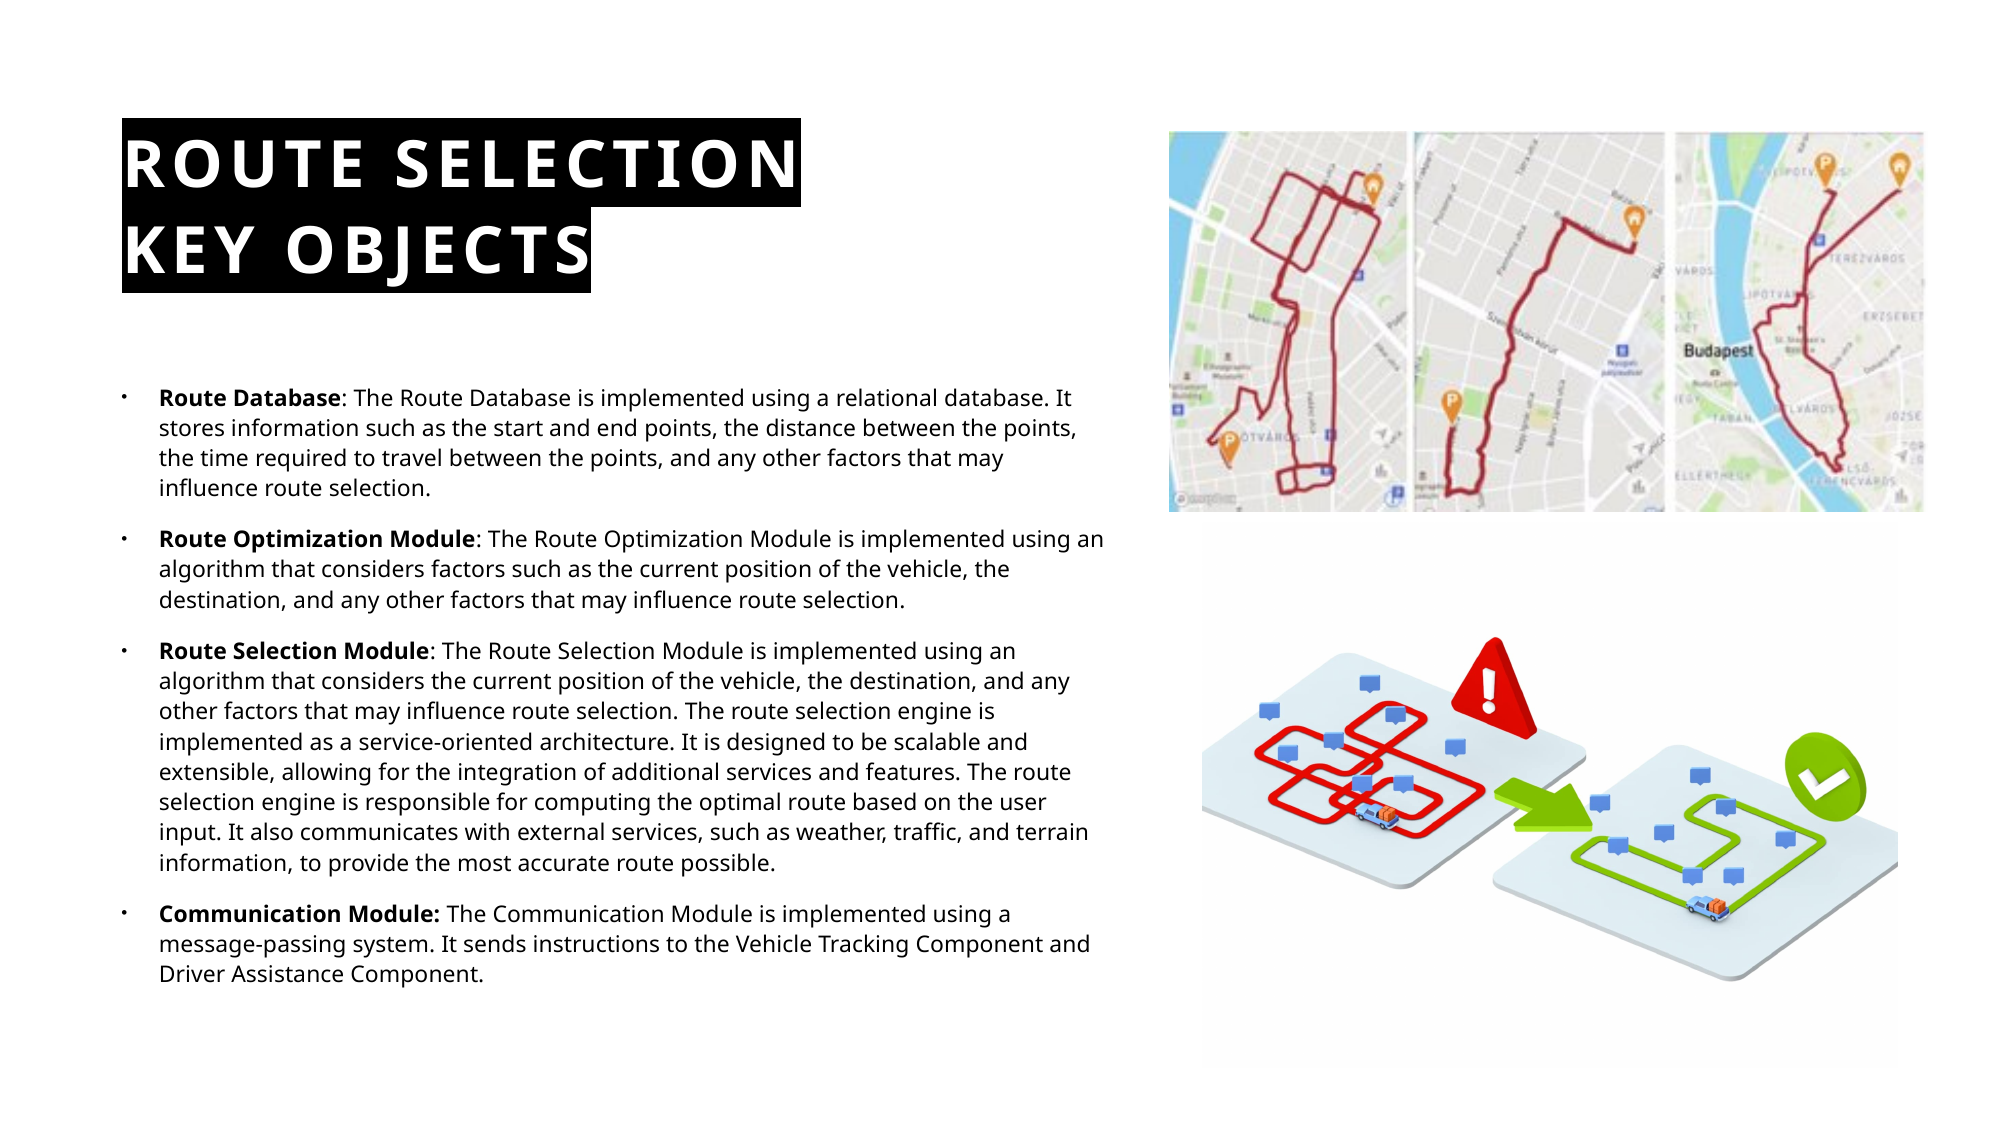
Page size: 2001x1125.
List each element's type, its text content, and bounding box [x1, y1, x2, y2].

picture [1168, 131, 1928, 512]
text_box Route Database: The Route Database is implemented using a relational database. It stores information such as the start and end points, the distance between the points, the time required to travel between the points, and any other factors that may influence route selection. Route Optimization Module: The Route Optimization Module is implemented using an algorithm that considers factors such as the current position of the vehicle, the destination, and any other factors that may influence route selection. Route Selection Module: The Route Selection Module is implemented using an algorithm that considers the current position of the vehicle, the destination, and any other factors that may influence route selection. The route selection engine is implemented as a service-oriented architecture. It is designed to be scalable and extensible, allowing for the integration of additional services and features. The route selection engine is responsible for computing the optimal route based on the user input. It also communicates with external services, such as weather, traffic, and terrain information, to provide the most accurate route possible. Communication Module: The Communication Module is implemented using a message-passing system. It sends instructions to the Vehicle Tracking Component and Driver Assistance Component. [106, 372, 1122, 1003]
picture [1202, 522, 1898, 1068]
title Route Selection Key Objects [107, 106, 1109, 295]
